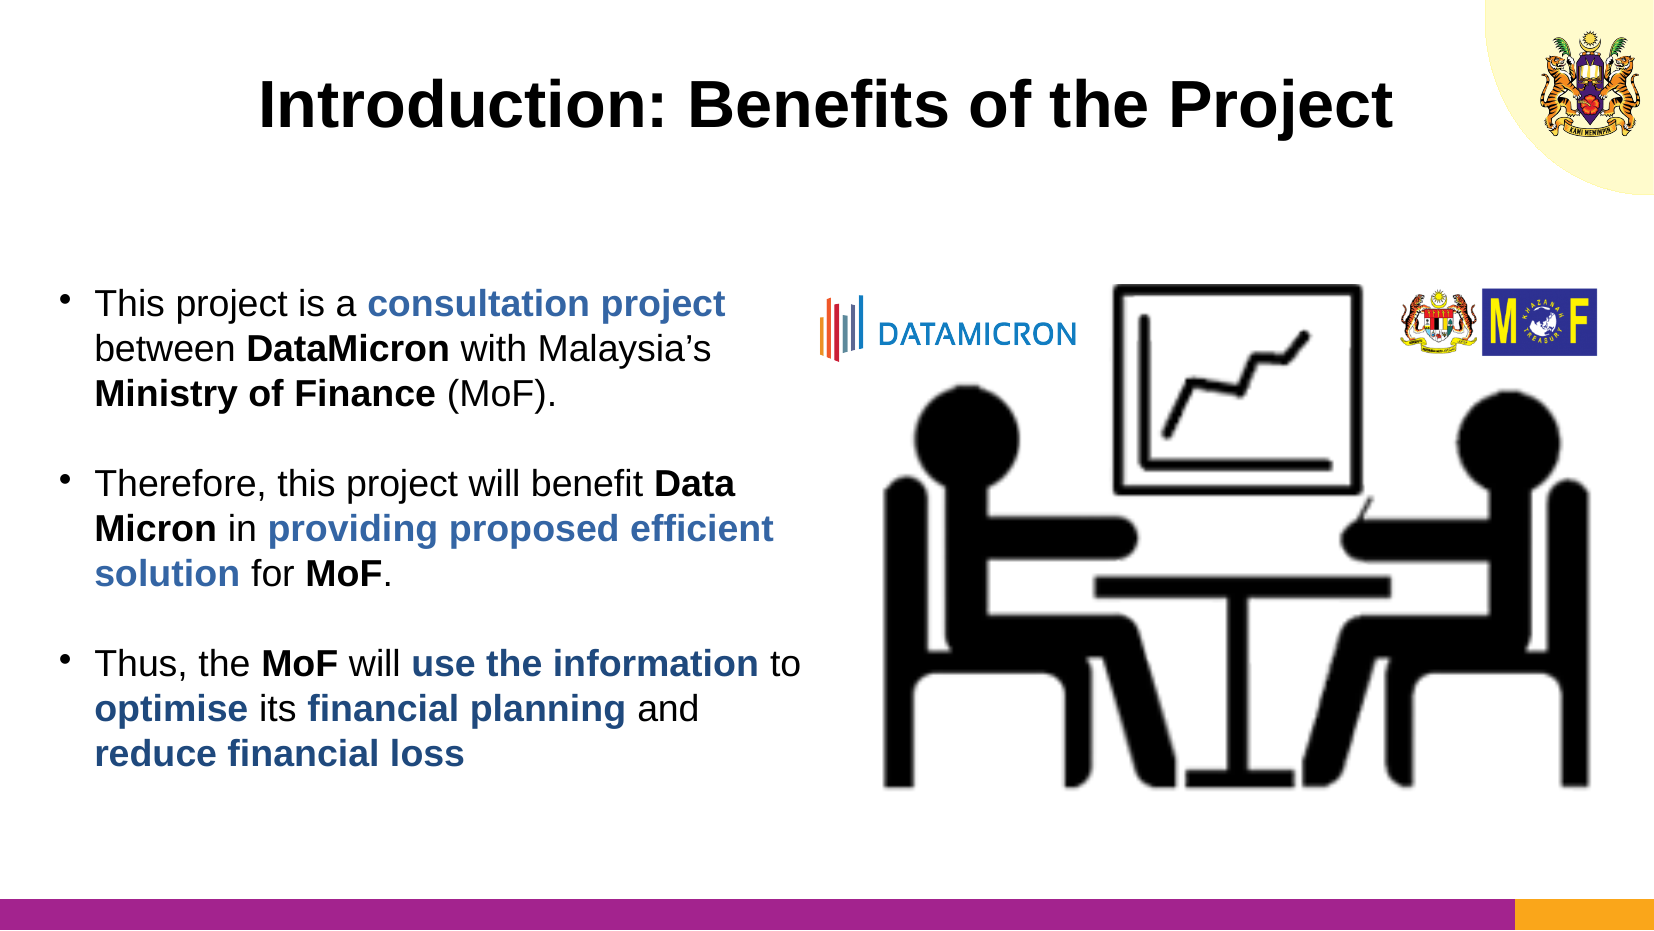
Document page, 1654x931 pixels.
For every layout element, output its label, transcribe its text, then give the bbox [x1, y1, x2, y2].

picture [792, 278, 1654, 811]
text_box [0, 899, 1515, 930]
text_box This project is a consultation project between DataMicron with Malaysia’s Ministry of Finance (MoF). Therefore, this project will benefit Data Micron in providing proposed efficient solution for MoF. Thus, the MoF will use the information to optimise its financial planning and reduce financial loss [58, 219, 817, 834]
picture [1540, 29, 1642, 137]
text_box Introduction: Benefits of the Project [82, 37, 1556, 165]
text_box [1485, 0, 1654, 195]
text_box [1515, 899, 1654, 930]
